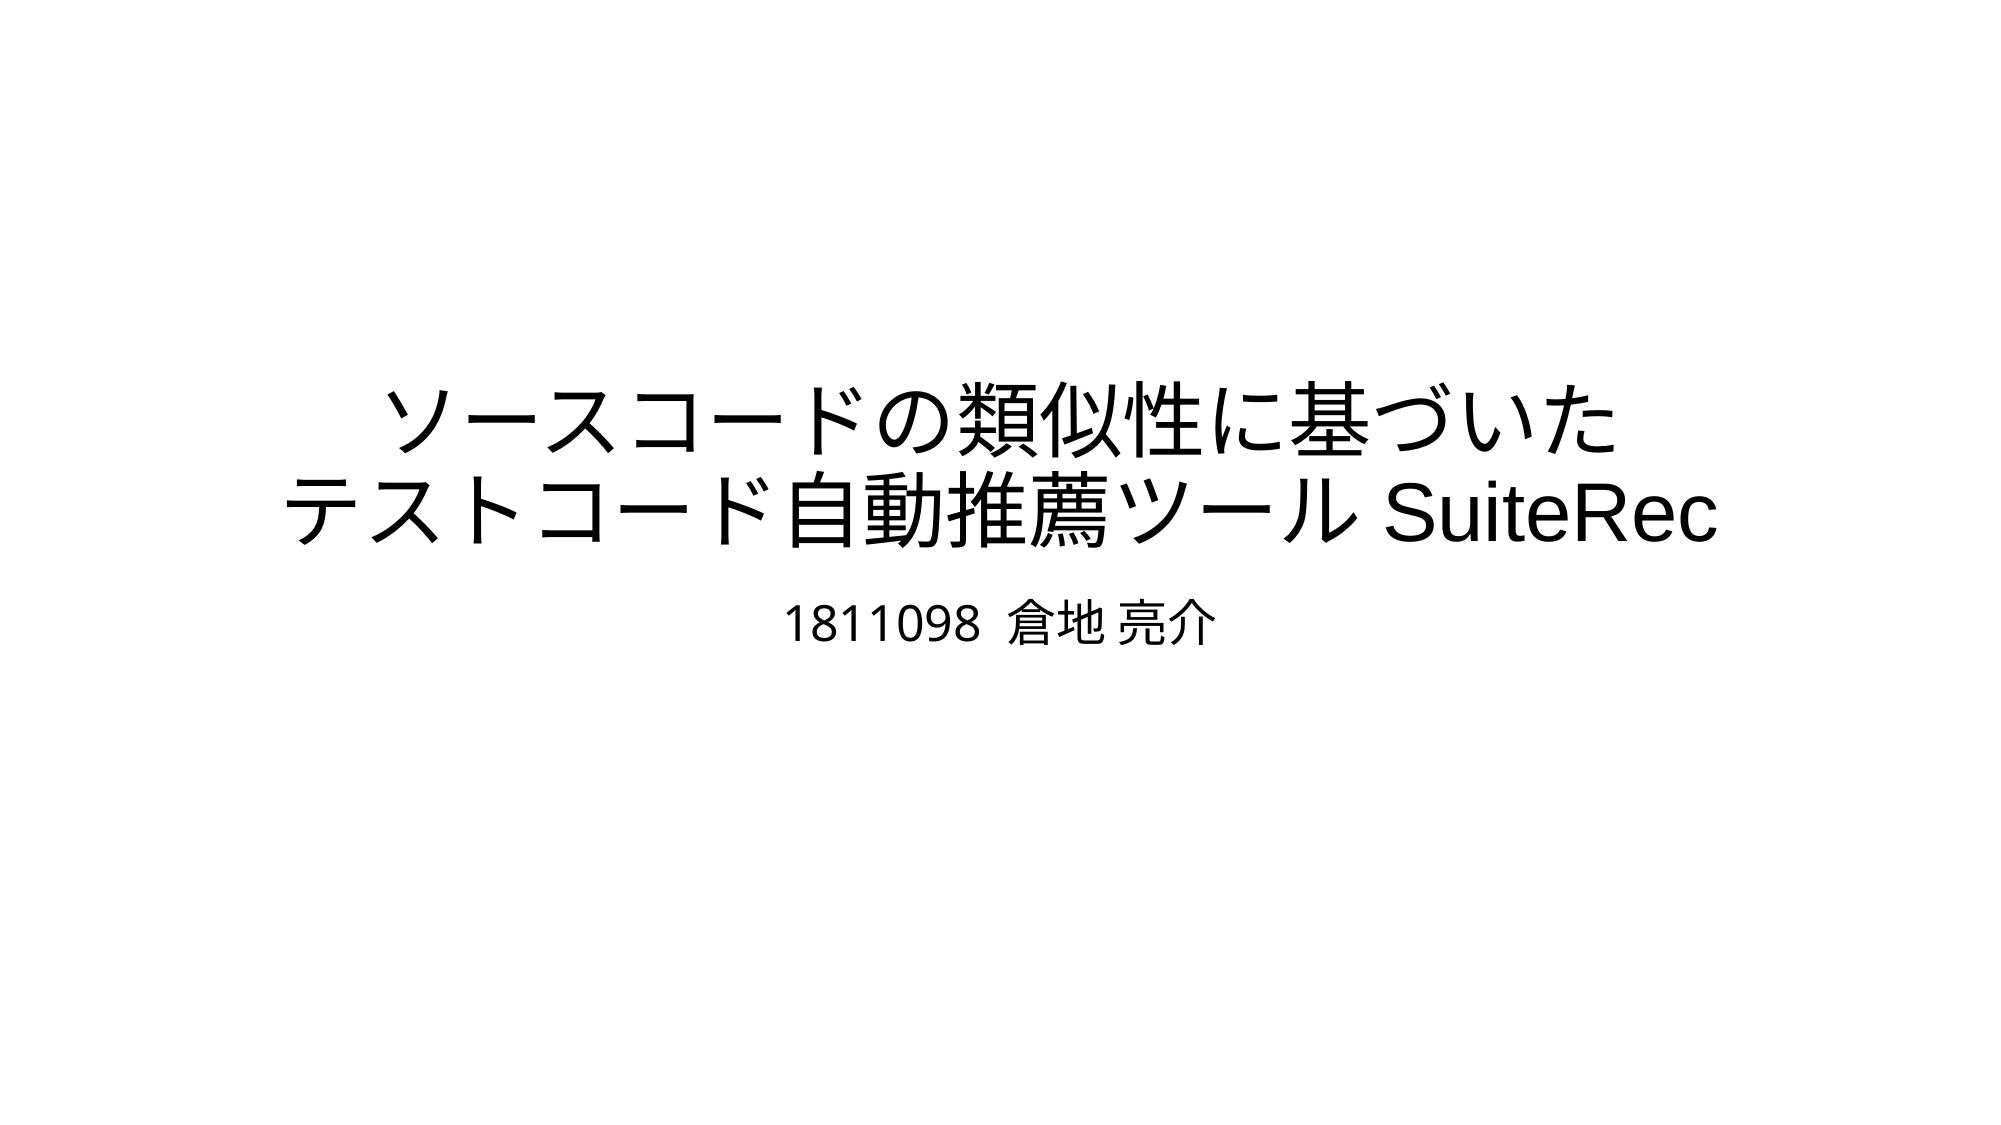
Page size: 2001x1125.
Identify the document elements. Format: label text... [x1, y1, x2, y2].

subtitle 1811098 倉地 亮介 [249, 590, 1750, 863]
title ソースコードの類似性に基づいた テストコード自動推薦ツールSuiteRec [253, 175, 1747, 567]
